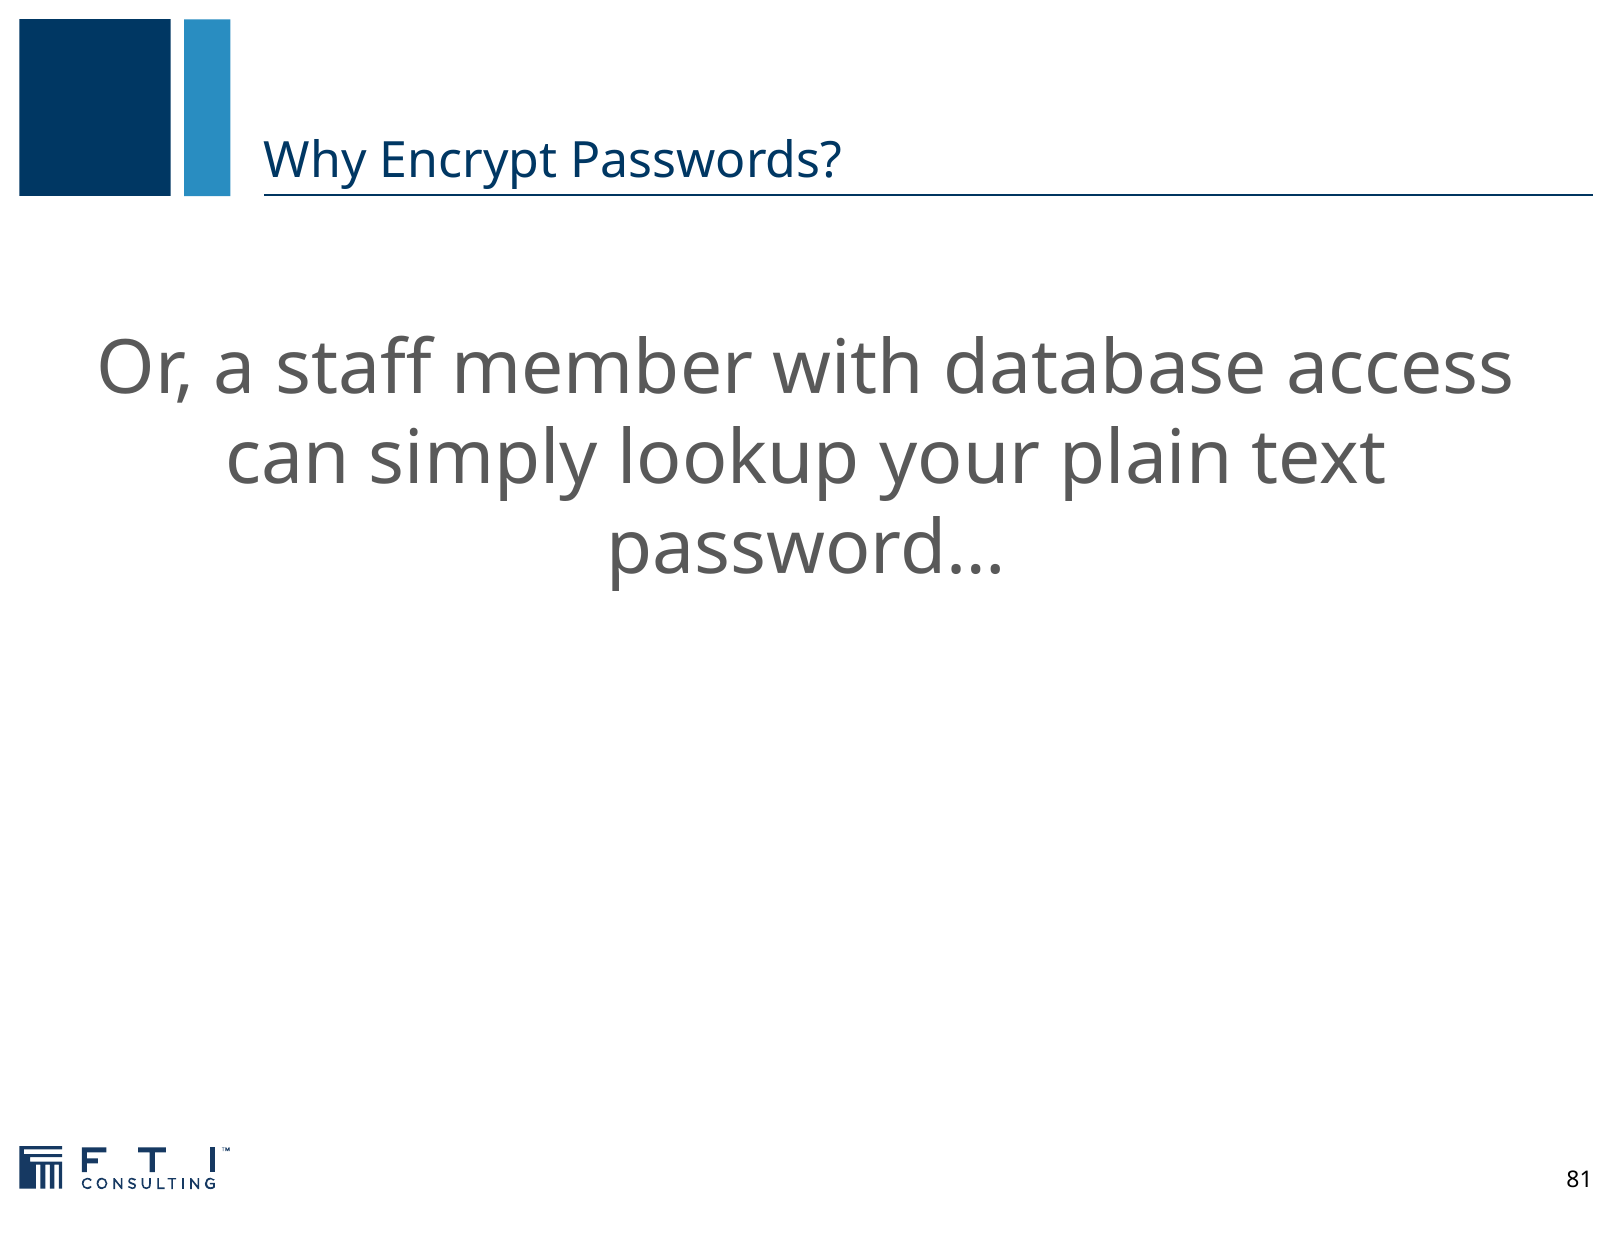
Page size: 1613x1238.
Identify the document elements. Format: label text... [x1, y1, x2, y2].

slide_number 81 [1530, 1161, 1594, 1202]
list Or, a staff member with database access can simply lookup your plain text password… [46, 318, 1567, 744]
title Why Encrypt Passwords? [264, 19, 1593, 196]
